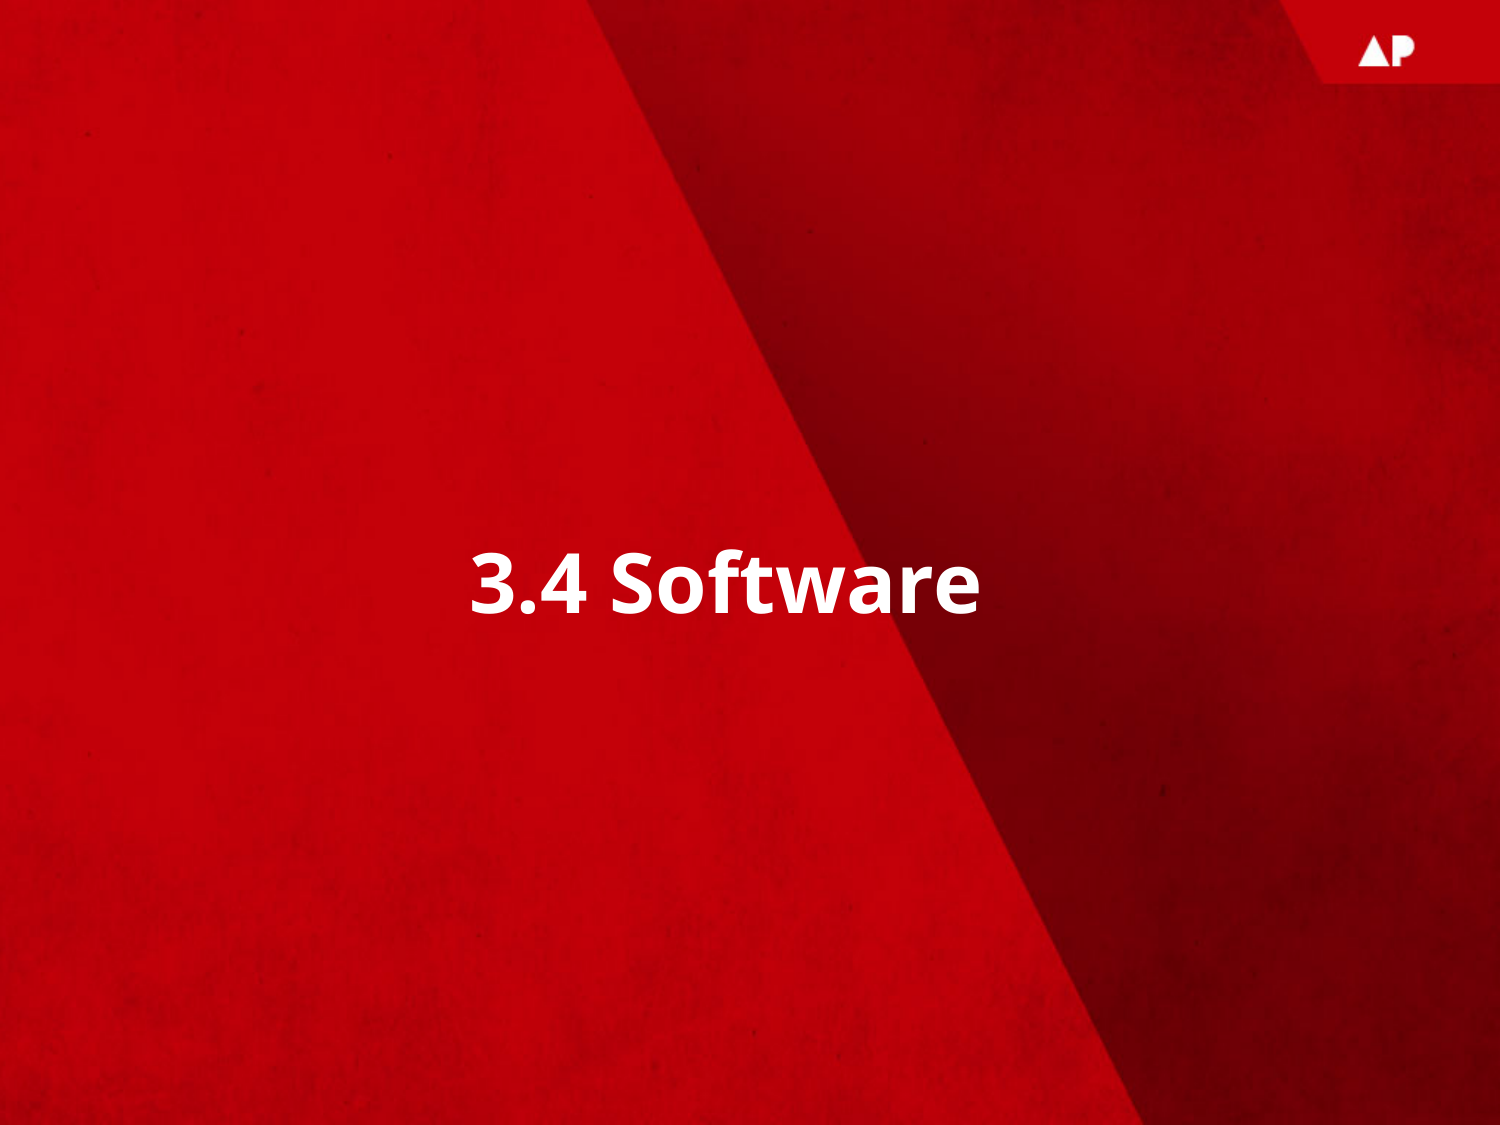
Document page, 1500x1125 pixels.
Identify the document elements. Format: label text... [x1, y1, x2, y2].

title 3.4 Software [64, 349, 1388, 811]
picture [0, 0, 1500, 1125]
